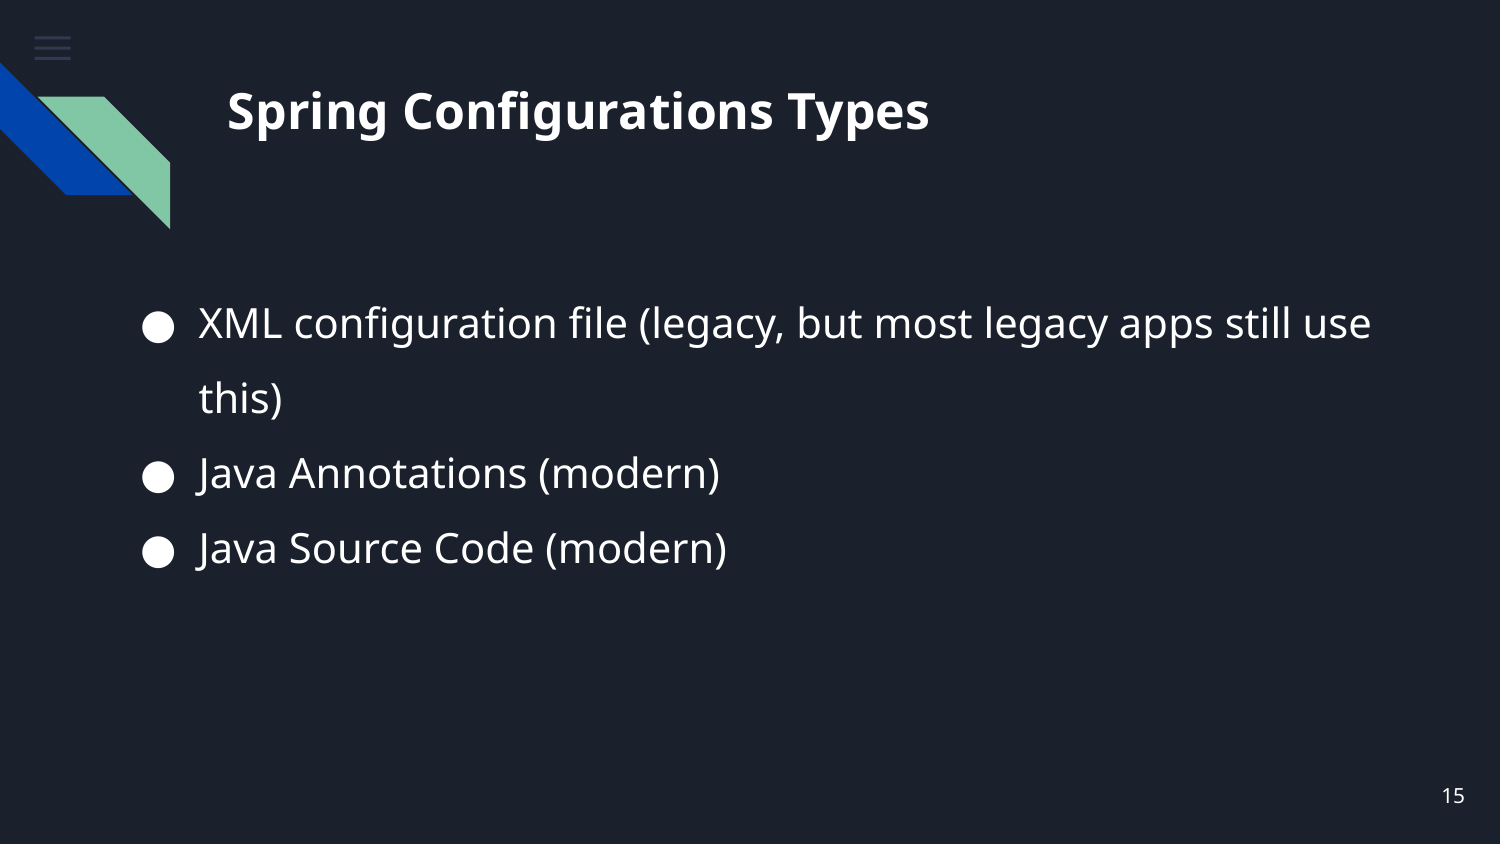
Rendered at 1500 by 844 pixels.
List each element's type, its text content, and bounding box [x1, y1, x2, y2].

title Spring Configurations Types [212, 64, 1368, 215]
slide_number 15 [1389, 764, 1480, 830]
list XML configuration file (legacy, but most legacy apps still use this) Java Annotations (modern) Java Source Code (modern) [108, 257, 1422, 735]
